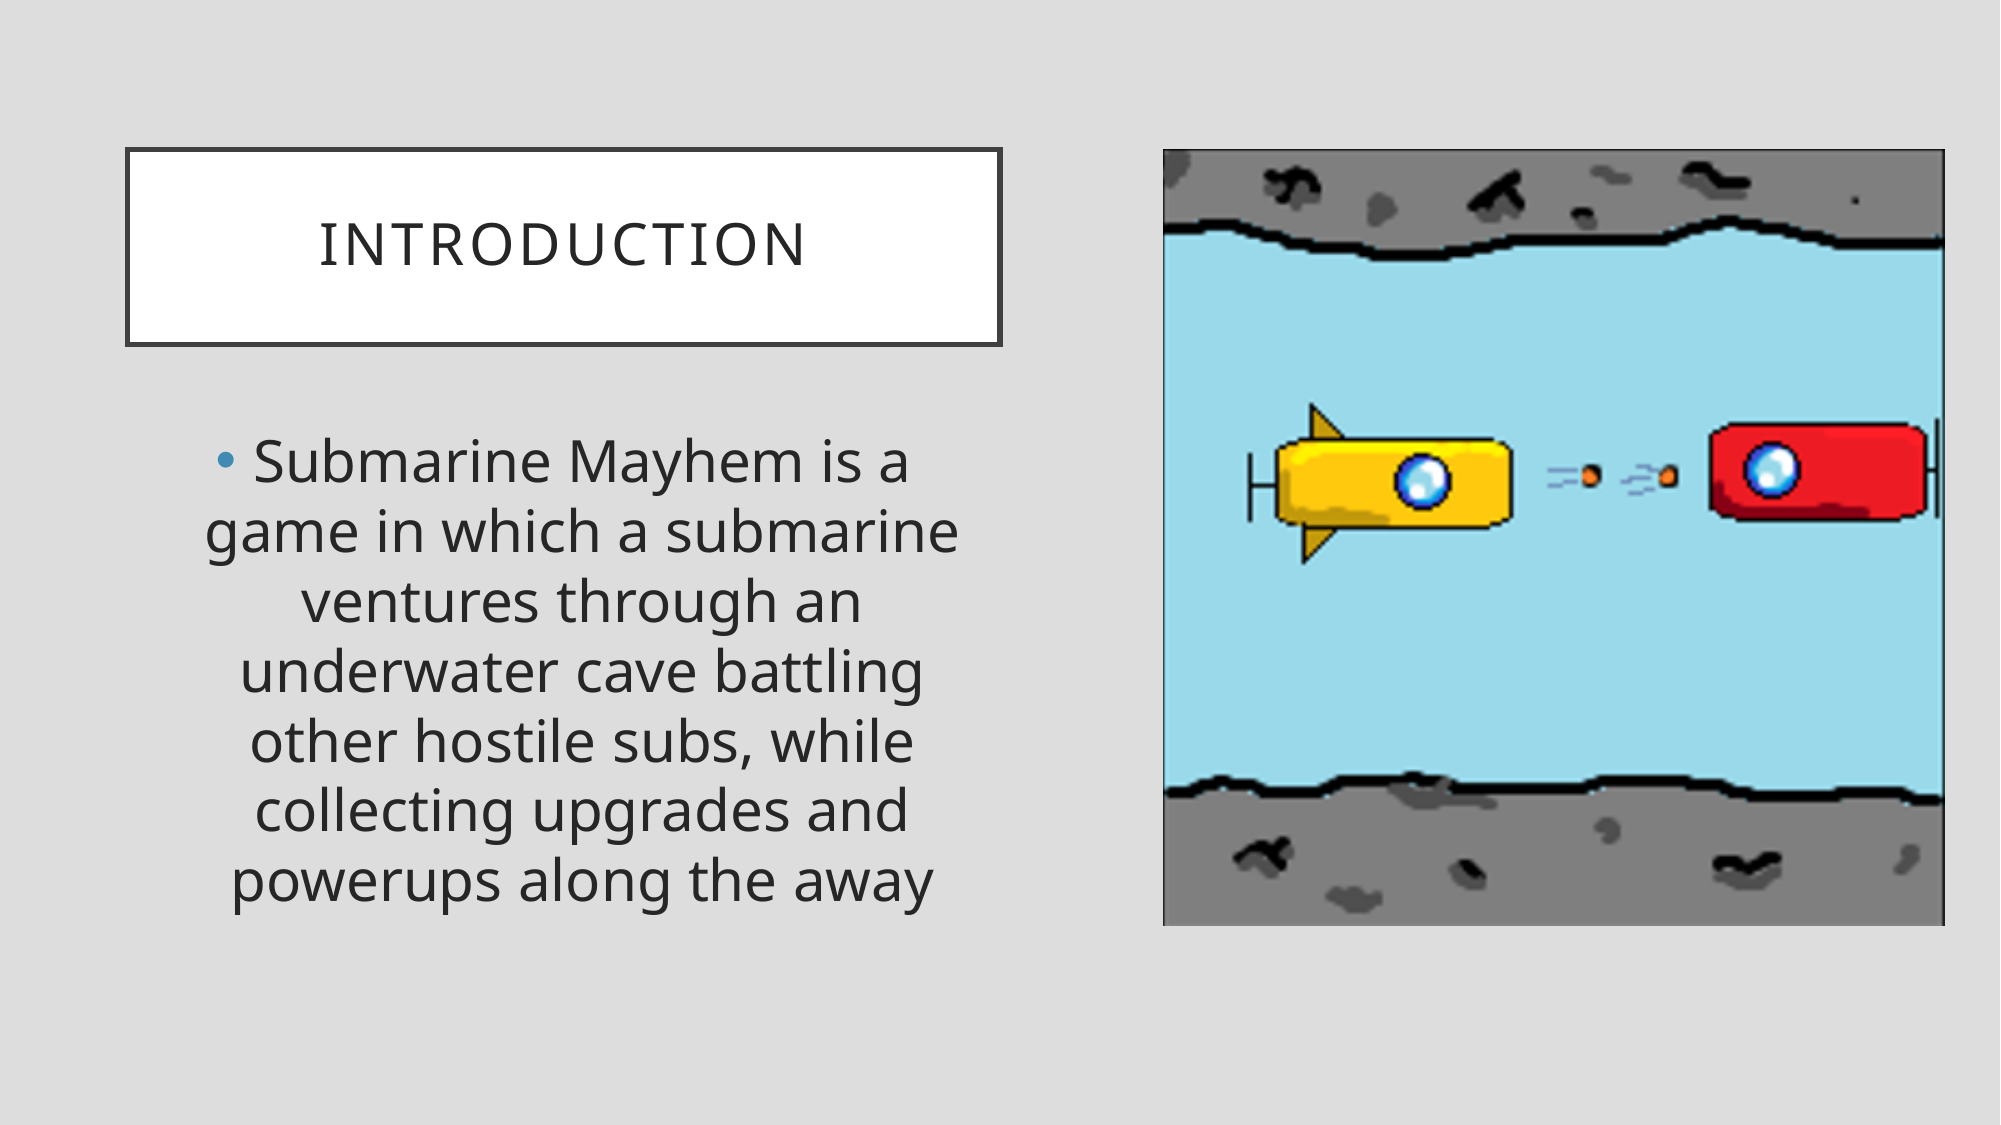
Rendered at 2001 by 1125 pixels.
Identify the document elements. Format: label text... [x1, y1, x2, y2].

list Submarine Mayhem is a game in which a submarine ventures through an underwater cave battling other hostile subs, while collecting upgrades and powerups along the away [127, 416, 1000, 926]
title Introduction [125, 147, 1003, 347]
picture [1163, 149, 1945, 926]
